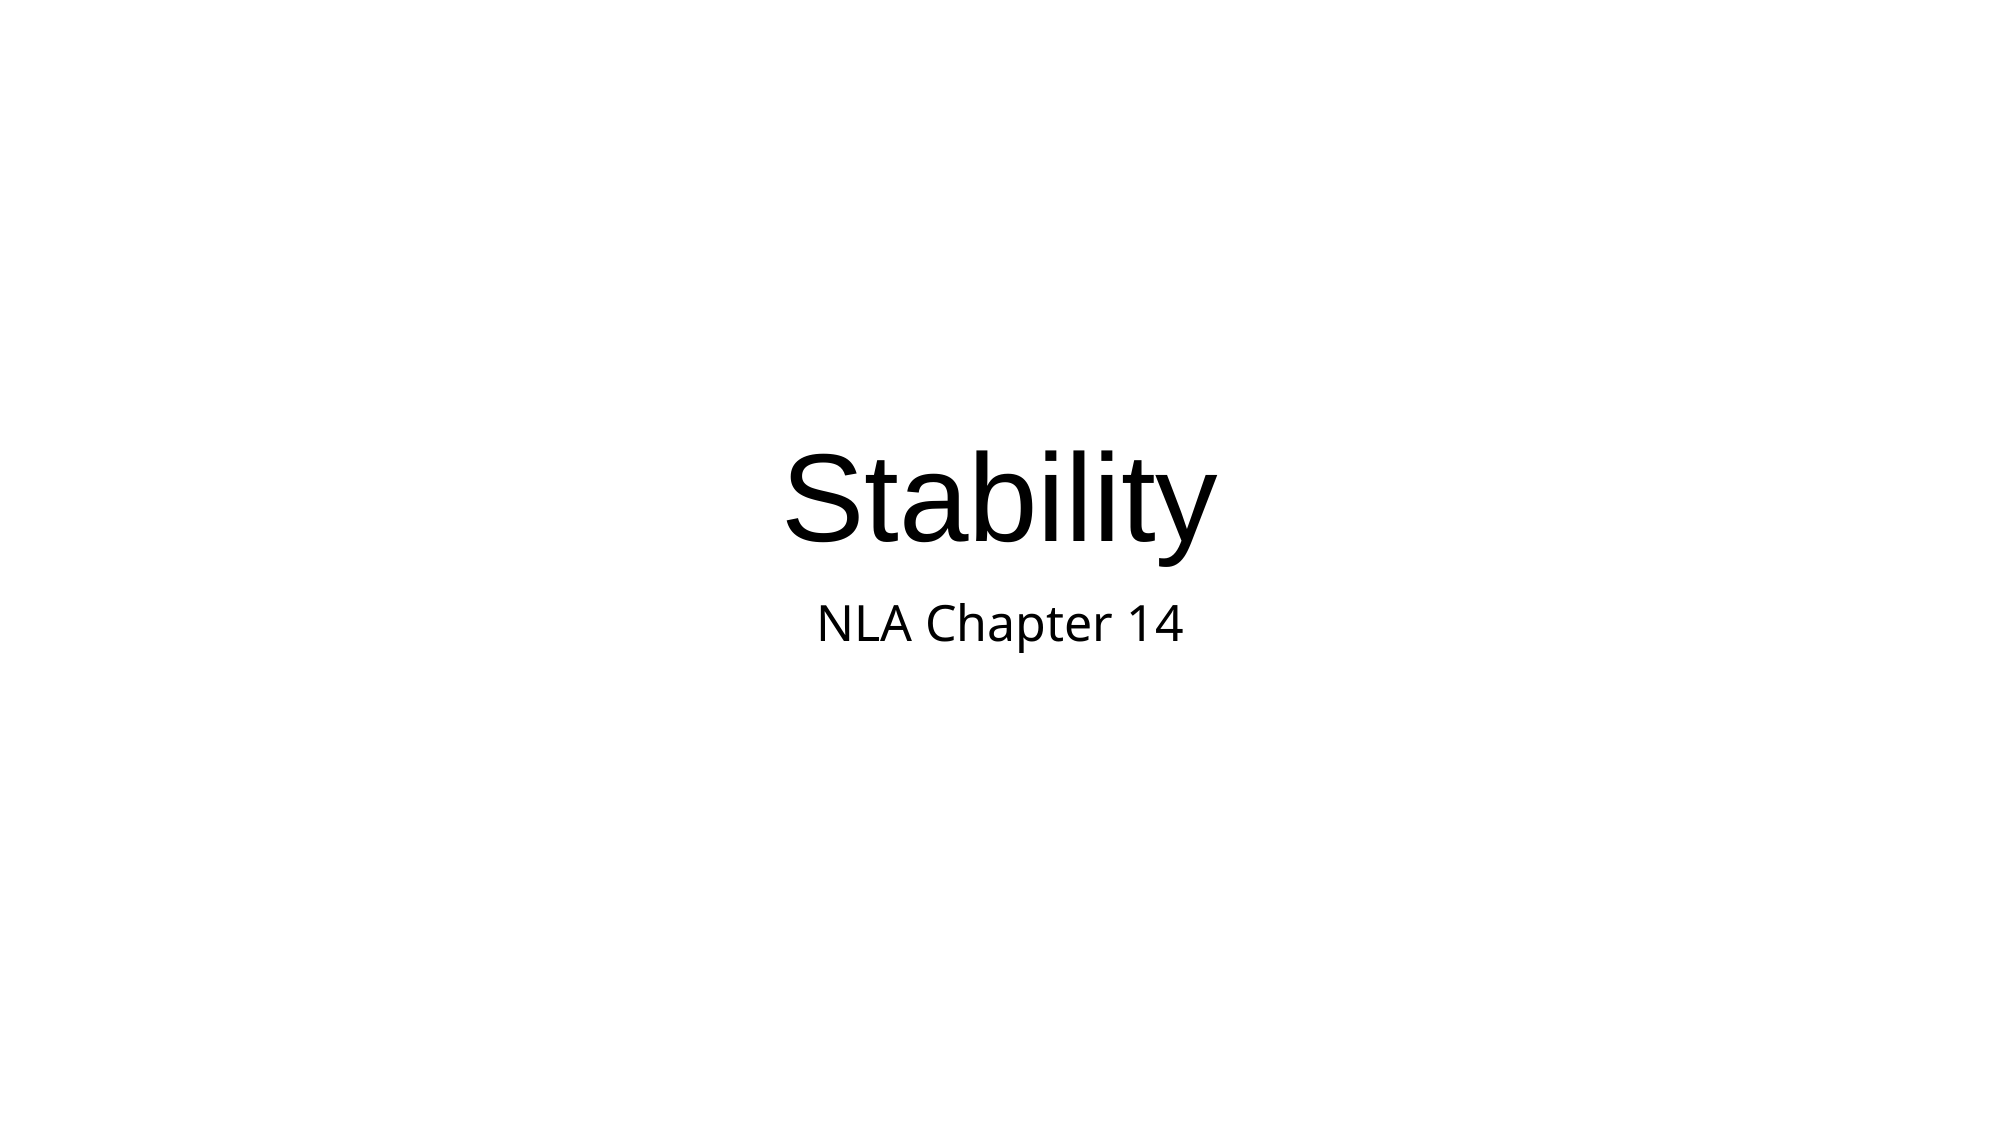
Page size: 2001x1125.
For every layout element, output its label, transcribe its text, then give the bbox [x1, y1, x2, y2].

subtitle NLA Chapter 14 [249, 590, 1750, 863]
title Stability [249, 184, 1750, 576]
